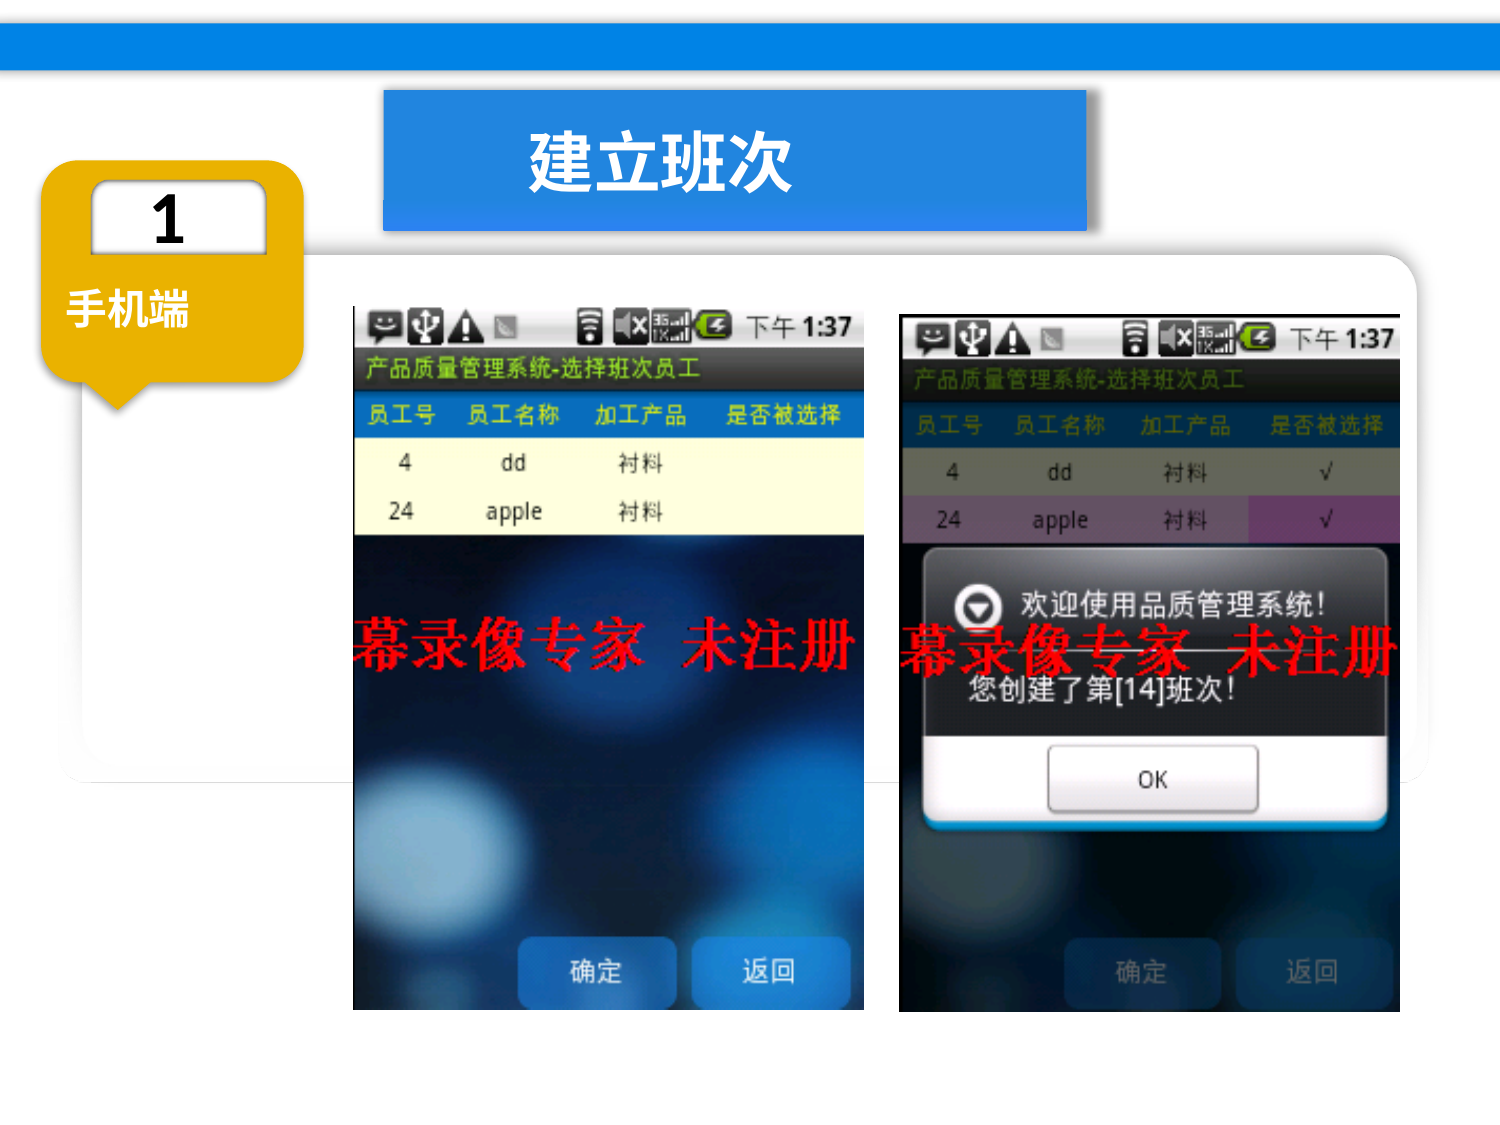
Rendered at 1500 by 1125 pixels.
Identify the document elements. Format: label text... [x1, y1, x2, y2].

text_box [0, 22, 1500, 72]
text_box 建立班次 [466, 113, 987, 209]
picture [52, 219, 1446, 1012]
text_box [382, 89, 1088, 218]
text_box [40, 160, 333, 383]
